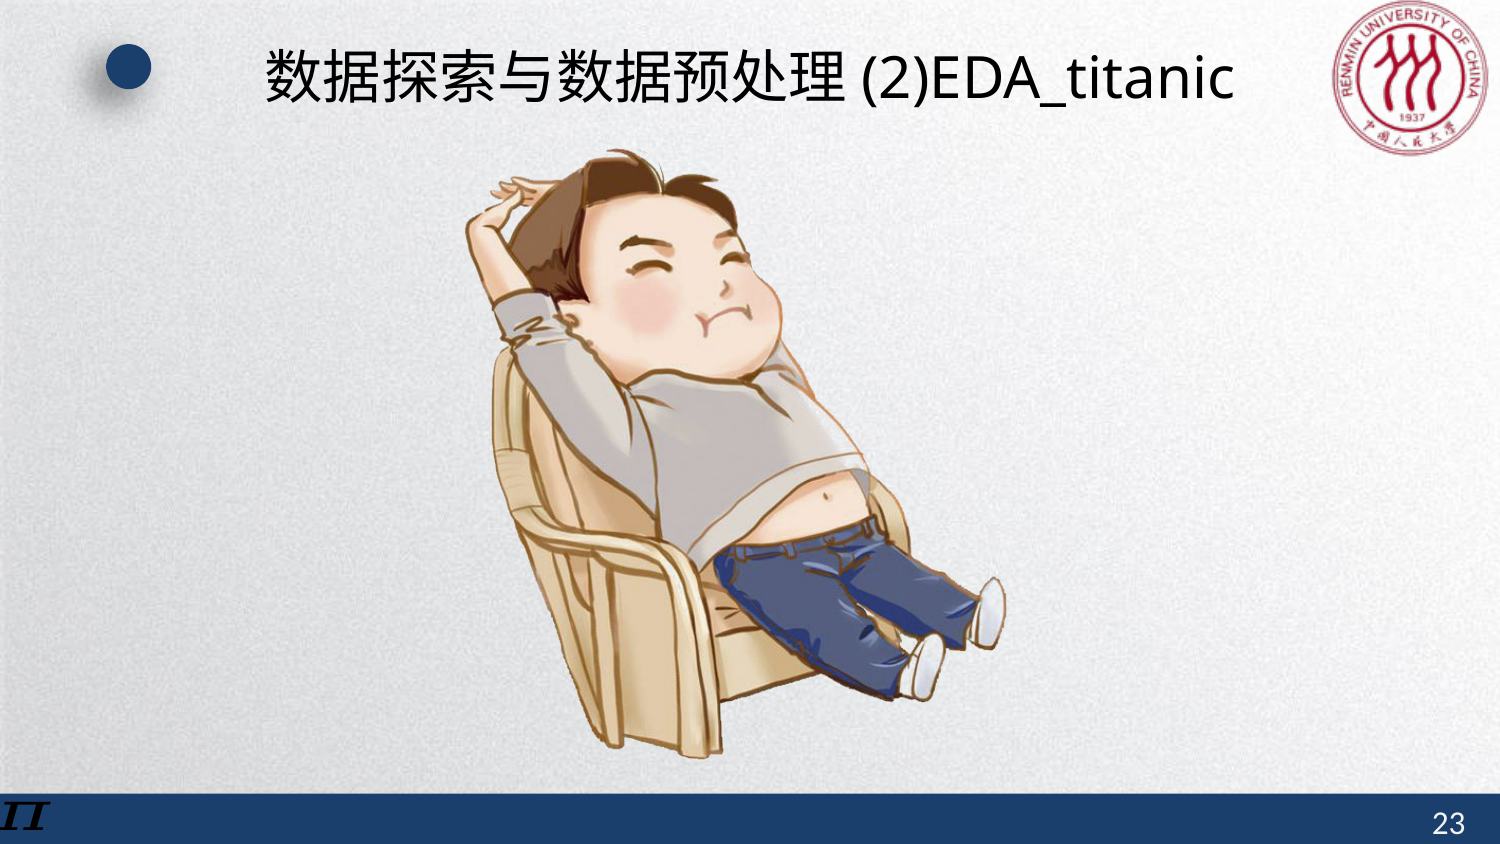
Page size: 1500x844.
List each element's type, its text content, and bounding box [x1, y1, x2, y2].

picture [0, 0, 1500, 793]
title 数据探索与数据预处理(2)EDA_titanic [75, 33, 1425, 116]
